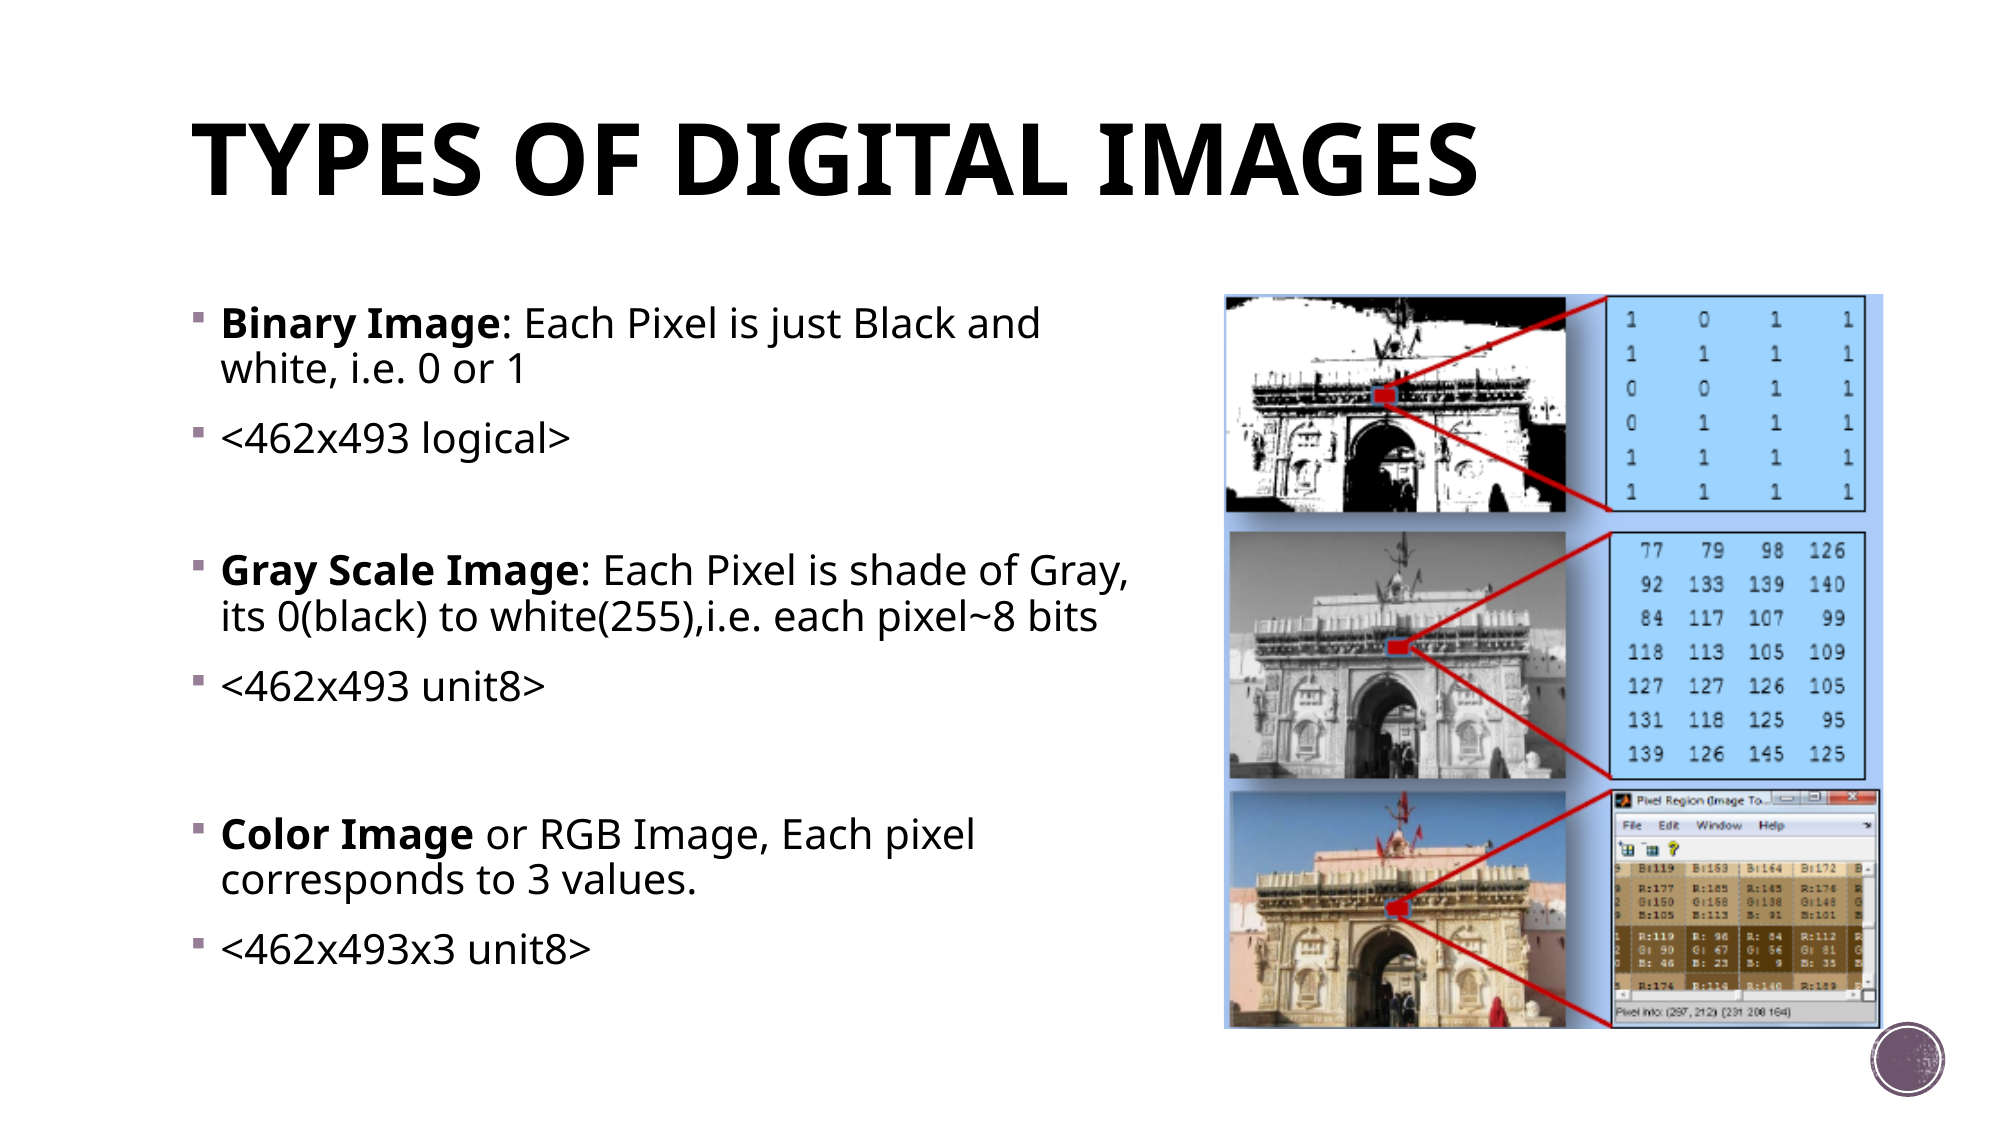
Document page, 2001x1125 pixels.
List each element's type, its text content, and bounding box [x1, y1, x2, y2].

text_box Gray Scale Image: Each Pixel is shade of Gray, its 0(black) to white(255),i.e. each pixel~8 bits <462x493 unit8> [175, 542, 1181, 782]
list Binary Image: Each Pixel is just Black and white, i.e. 0 or 1 <462x493 logical> [175, 294, 1181, 534]
picture [1226, 296, 1883, 1029]
text_box Color Image or RGB Image, Each pixel corresponds to 3 values. <462x493x3 unit8> [175, 805, 1181, 1045]
title TYPES OF DIGITAL IMAGES [175, 30, 1826, 295]
